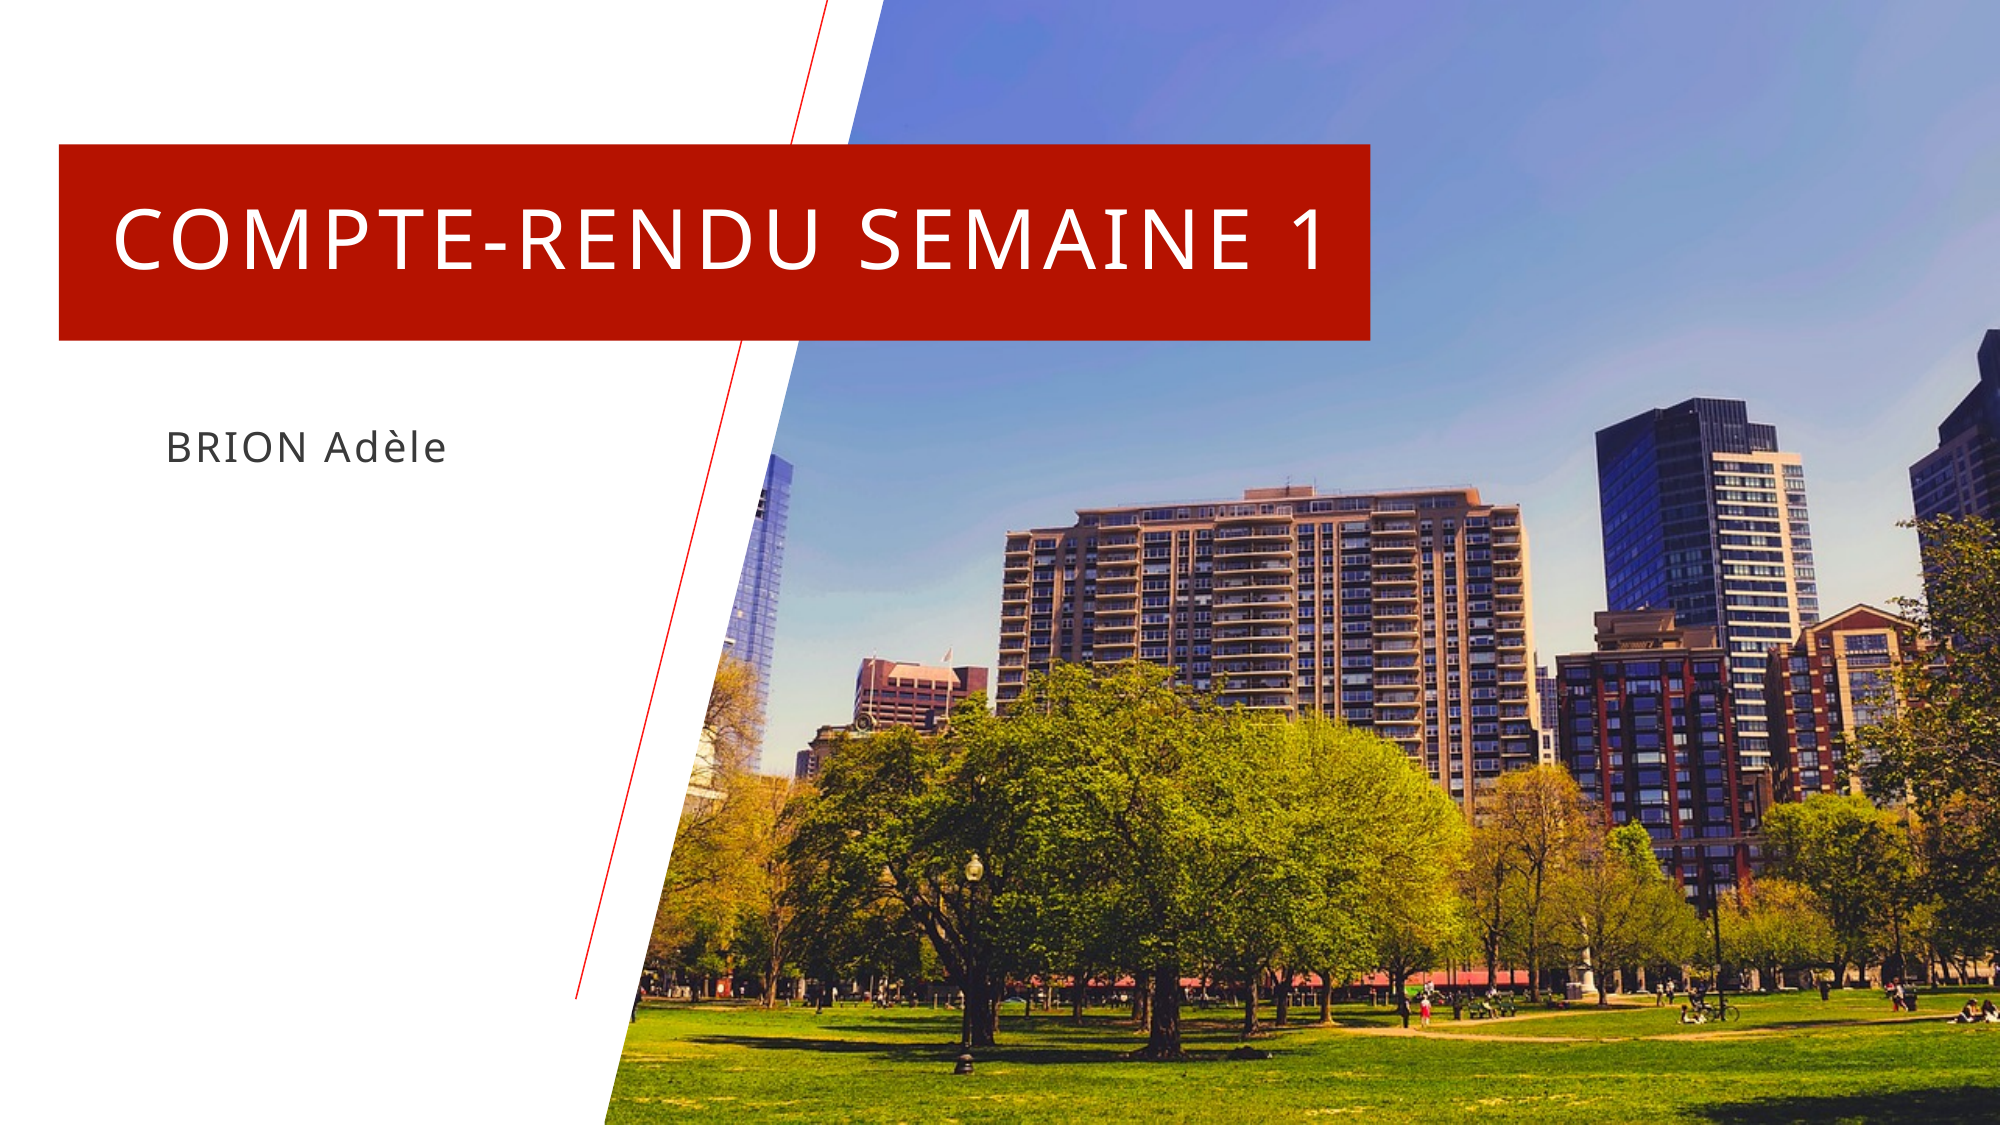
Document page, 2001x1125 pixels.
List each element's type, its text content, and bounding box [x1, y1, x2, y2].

picture [604, 0, 2000, 1125]
title Compte-rendu semaine 1 [58, 144, 604, 341]
subtitle BRION Adèle [150, 418, 604, 711]
